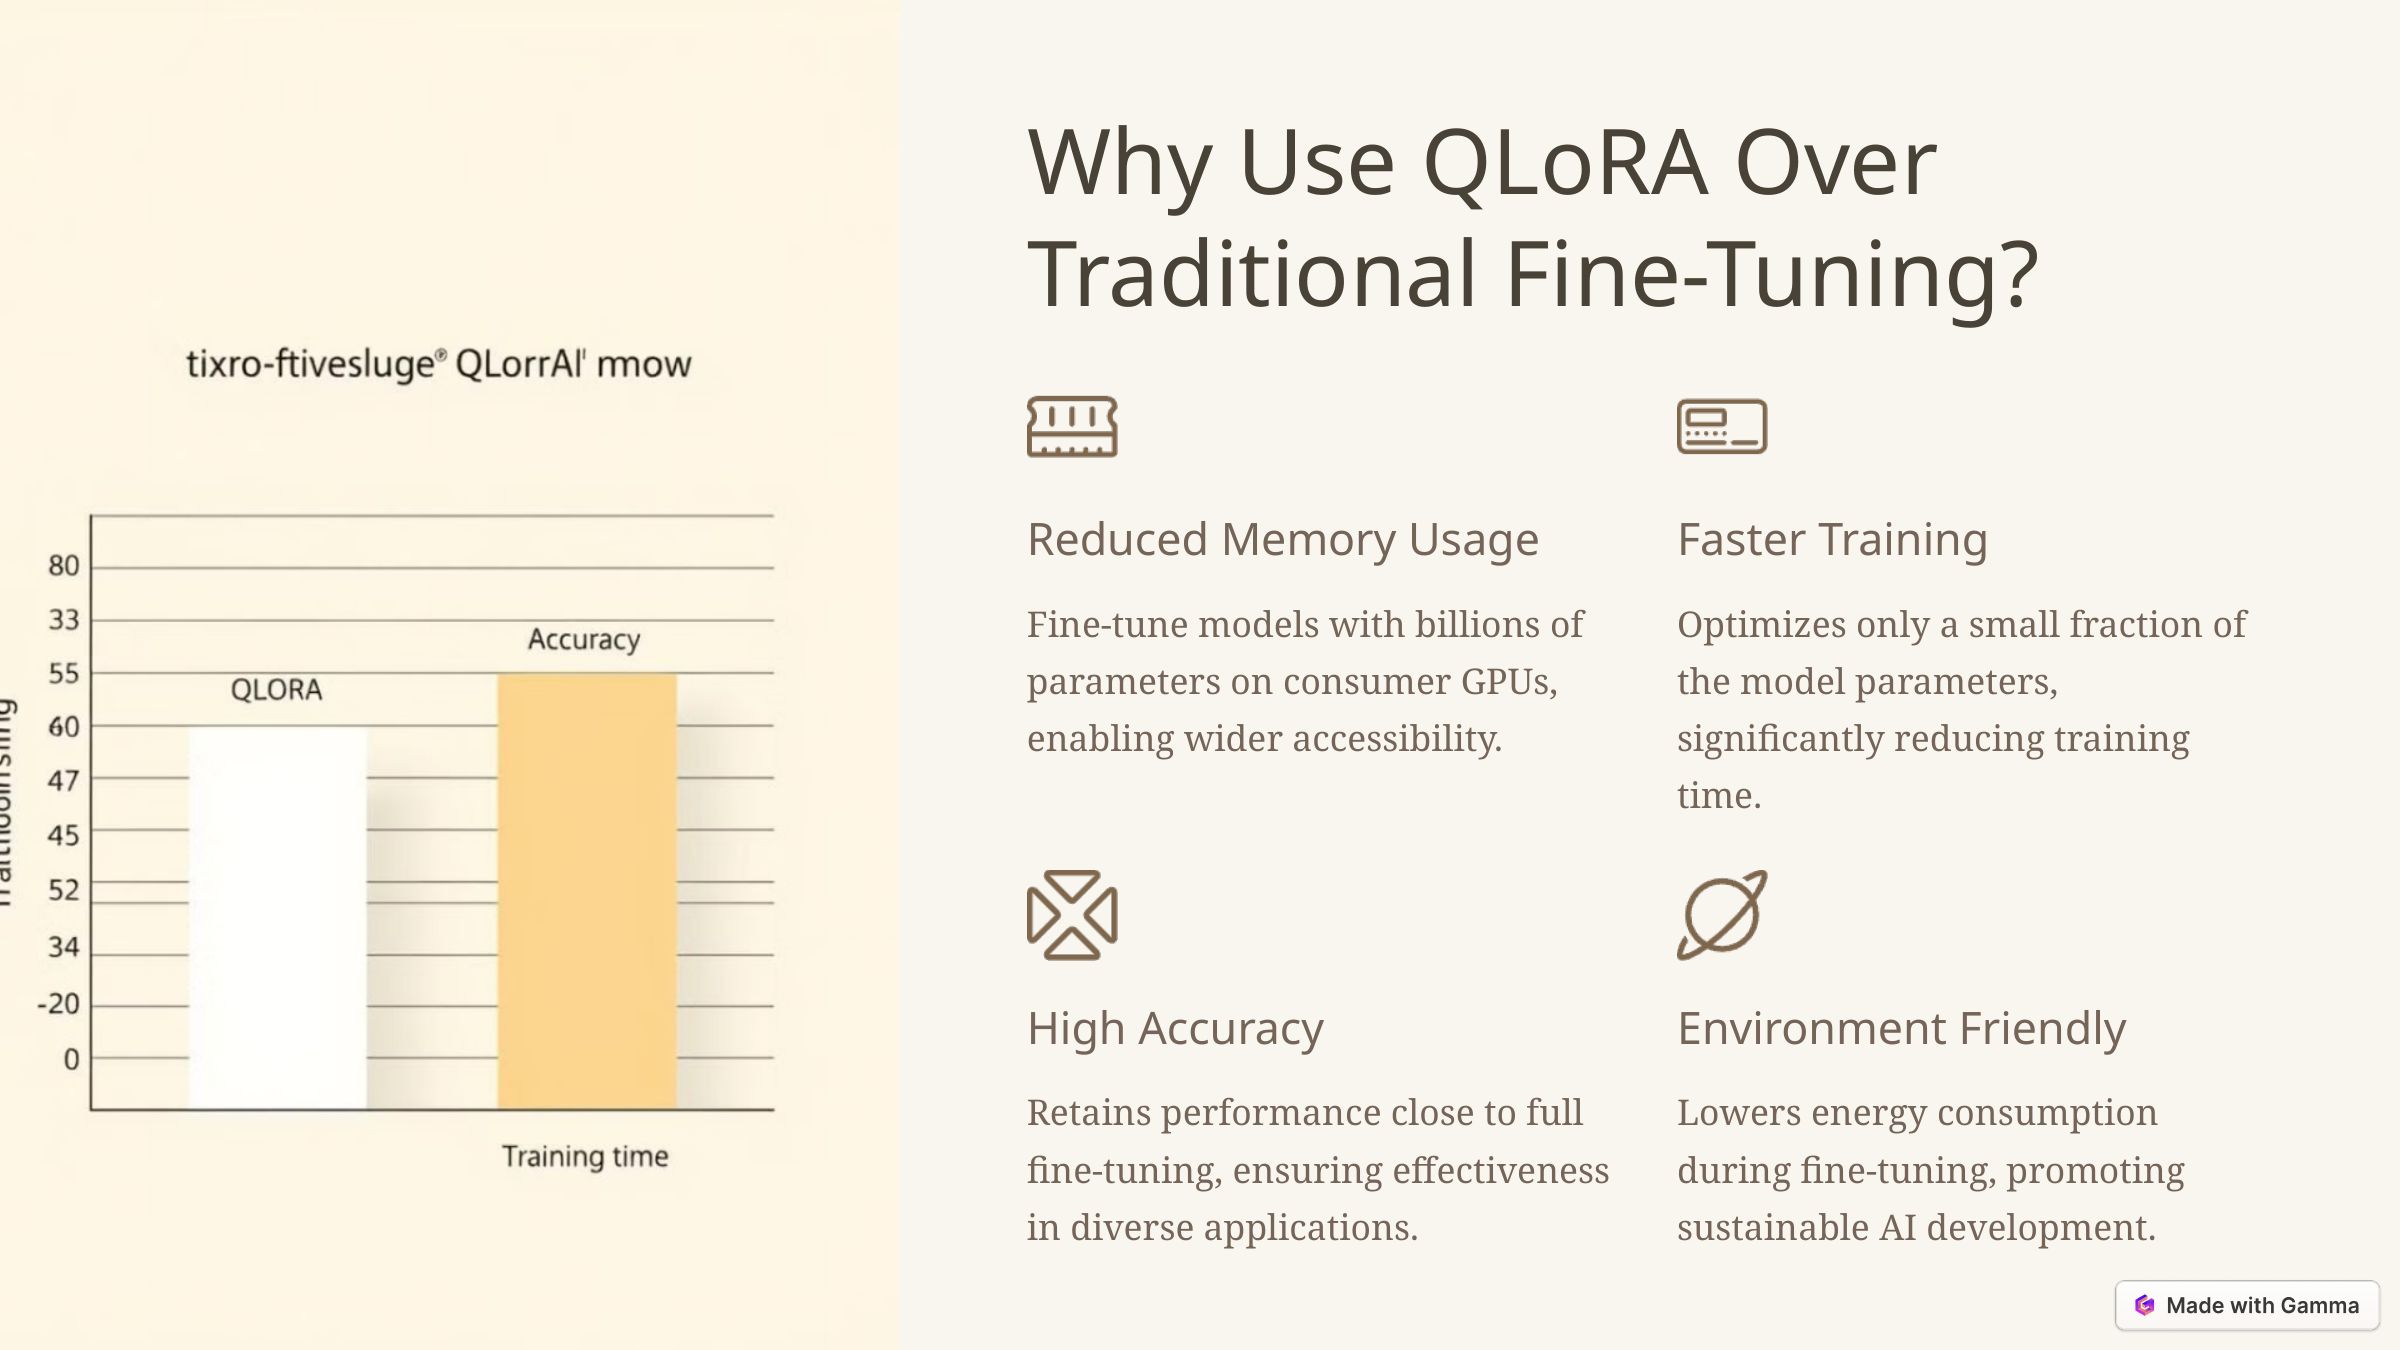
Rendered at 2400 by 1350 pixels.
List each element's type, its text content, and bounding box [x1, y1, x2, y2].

text_box Lowers energy consumption during fine-tuning, promoting sustainable AI development. [1677, 1075, 2273, 1250]
picture [1677, 870, 1768, 961]
text_box Optimizes only a small fraction of the model parameters, significantly reducing training time. [1677, 586, 2273, 762]
text_box Fine-tune models with billions of parameters on consumer GPUs, enabling wider accessibility. [1026, 586, 1623, 762]
picture [2106, 1271, 2389, 1339]
text_box Reduced Memory Usage [1026, 508, 1567, 566]
text_box Why Use QLoRA Over Traditional Fine-Tuning? [1027, 100, 2273, 327]
picture [1026, 381, 1118, 473]
text_box Faster Training [1677, 508, 2131, 566]
text_box Environment Friendly [1677, 997, 2176, 1054]
picture [1677, 381, 1768, 473]
picture [1026, 870, 1118, 961]
text_box Retains performance close to full fine-tuning, ensuring effectiveness in diverse applications. [1026, 1075, 1623, 1250]
text_box High Accuracy [1026, 997, 1481, 1054]
picture [0, 0, 900, 1350]
